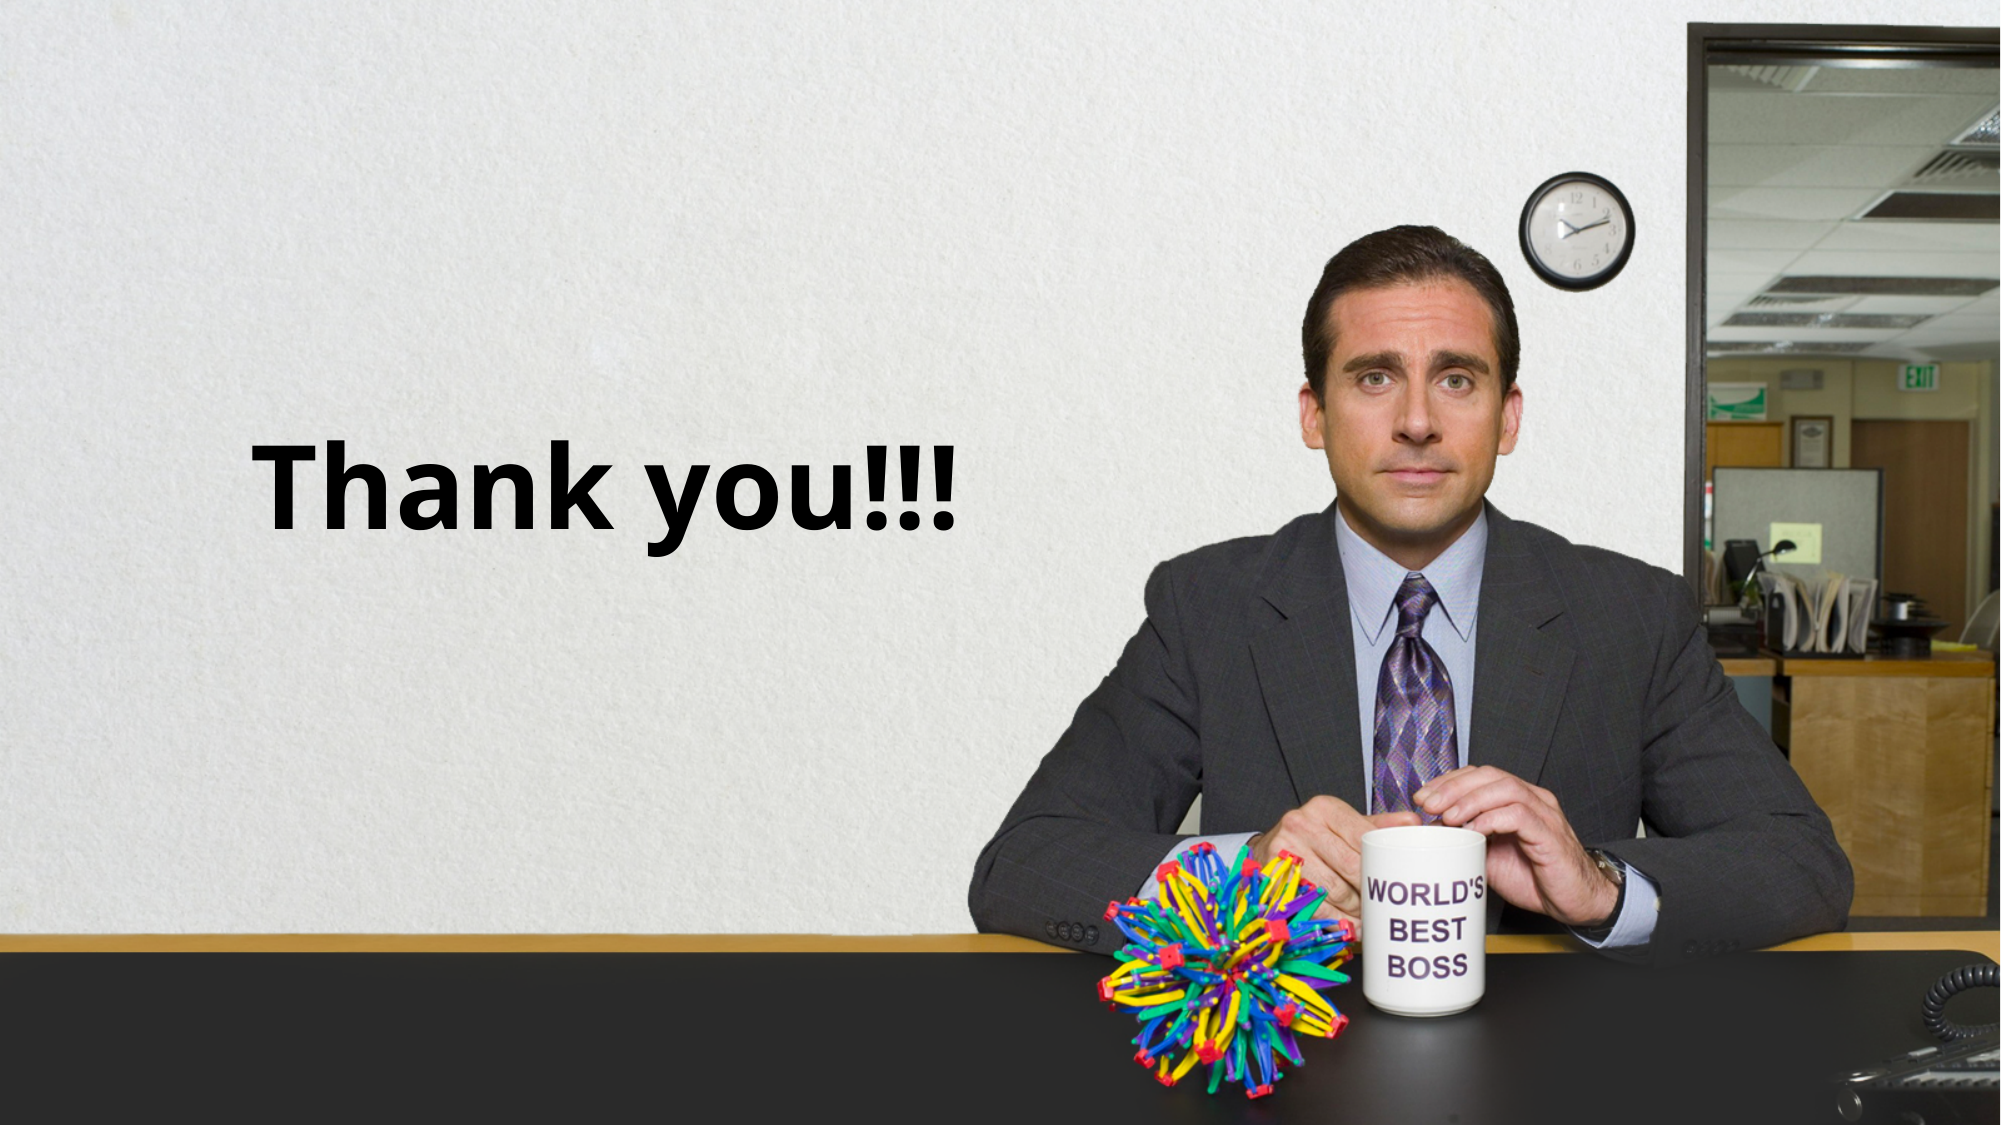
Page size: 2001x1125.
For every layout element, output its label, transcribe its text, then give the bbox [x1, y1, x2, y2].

title Thank you!!! [38, 170, 1174, 563]
picture [0, 0, 2001, 1125]
